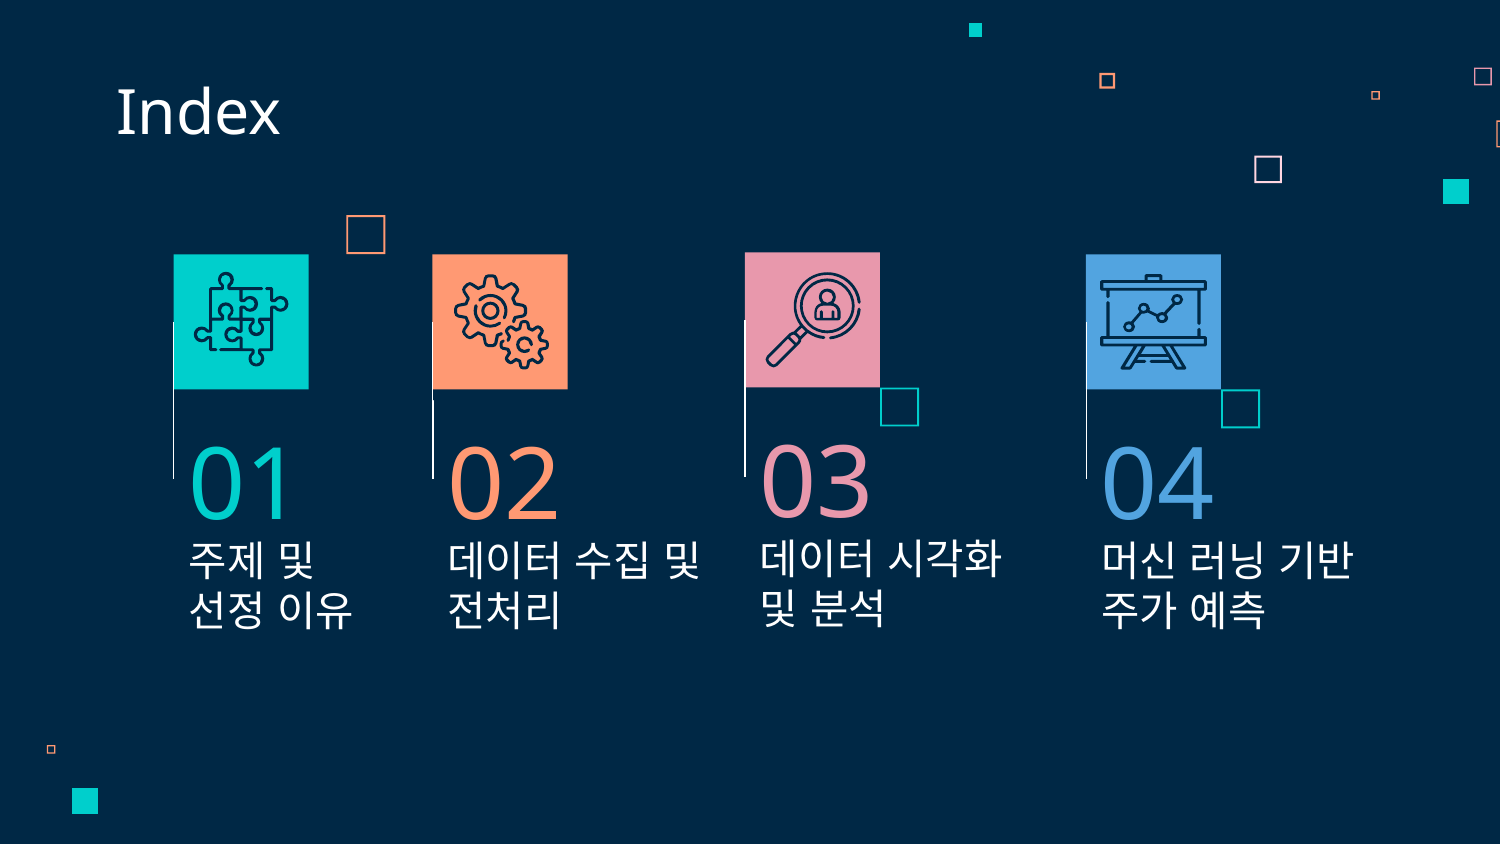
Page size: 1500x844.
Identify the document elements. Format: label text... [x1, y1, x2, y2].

text_box [880, 387, 920, 427]
title 데이터 수집 및 전처리 [527, 555, 732, 650]
title Index [101, 67, 853, 163]
title 03 [744, 430, 1033, 525]
text_box [432, 254, 568, 390]
text_box [346, 215, 386, 255]
text_box [193, 271, 289, 367]
title 데이터 시각화 및 분석 [744, 553, 1115, 648]
text_box [173, 254, 309, 390]
text_box [1221, 389, 1261, 429]
title 01 [173, 431, 432, 527]
text_box 머신 러닝 기반 주가 예측 [1085, 555, 1456, 650]
title 02 [432, 431, 721, 527]
text_box 04 [1085, 431, 1374, 527]
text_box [453, 273, 550, 370]
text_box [1099, 273, 1208, 370]
text_box [1085, 254, 1221, 390]
text_box [744, 252, 880, 388]
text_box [764, 271, 862, 368]
title 주제 및 선정 이유 [173, 555, 527, 650]
